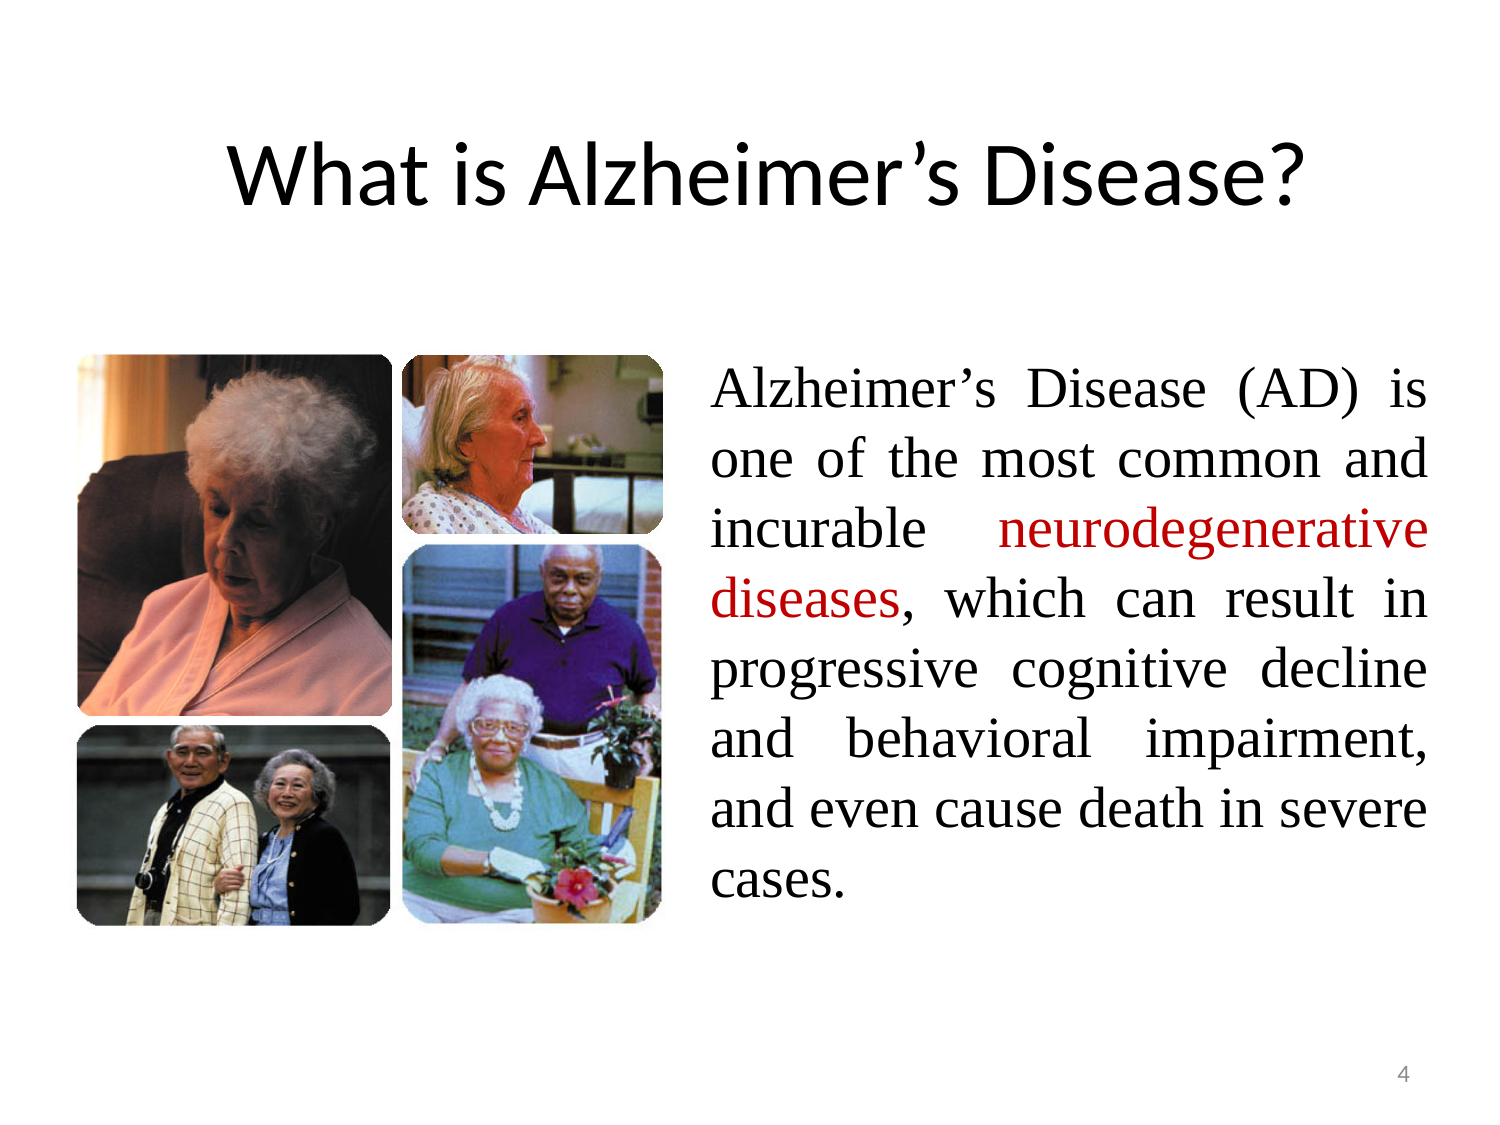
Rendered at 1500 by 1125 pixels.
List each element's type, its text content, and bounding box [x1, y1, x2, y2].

text_box Alzheimer’s Disease (AD) is one of the most common and incurable neurodegenerative diseases, which can result in progressive cognitive decline and behavioral impairment, and even cause death in severe cases. [695, 342, 1444, 917]
text_box What is Alzheimer’s Disease? [93, 75, 1444, 263]
picture [69, 350, 670, 934]
slide_number 3 [1074, 1042, 1425, 1103]
